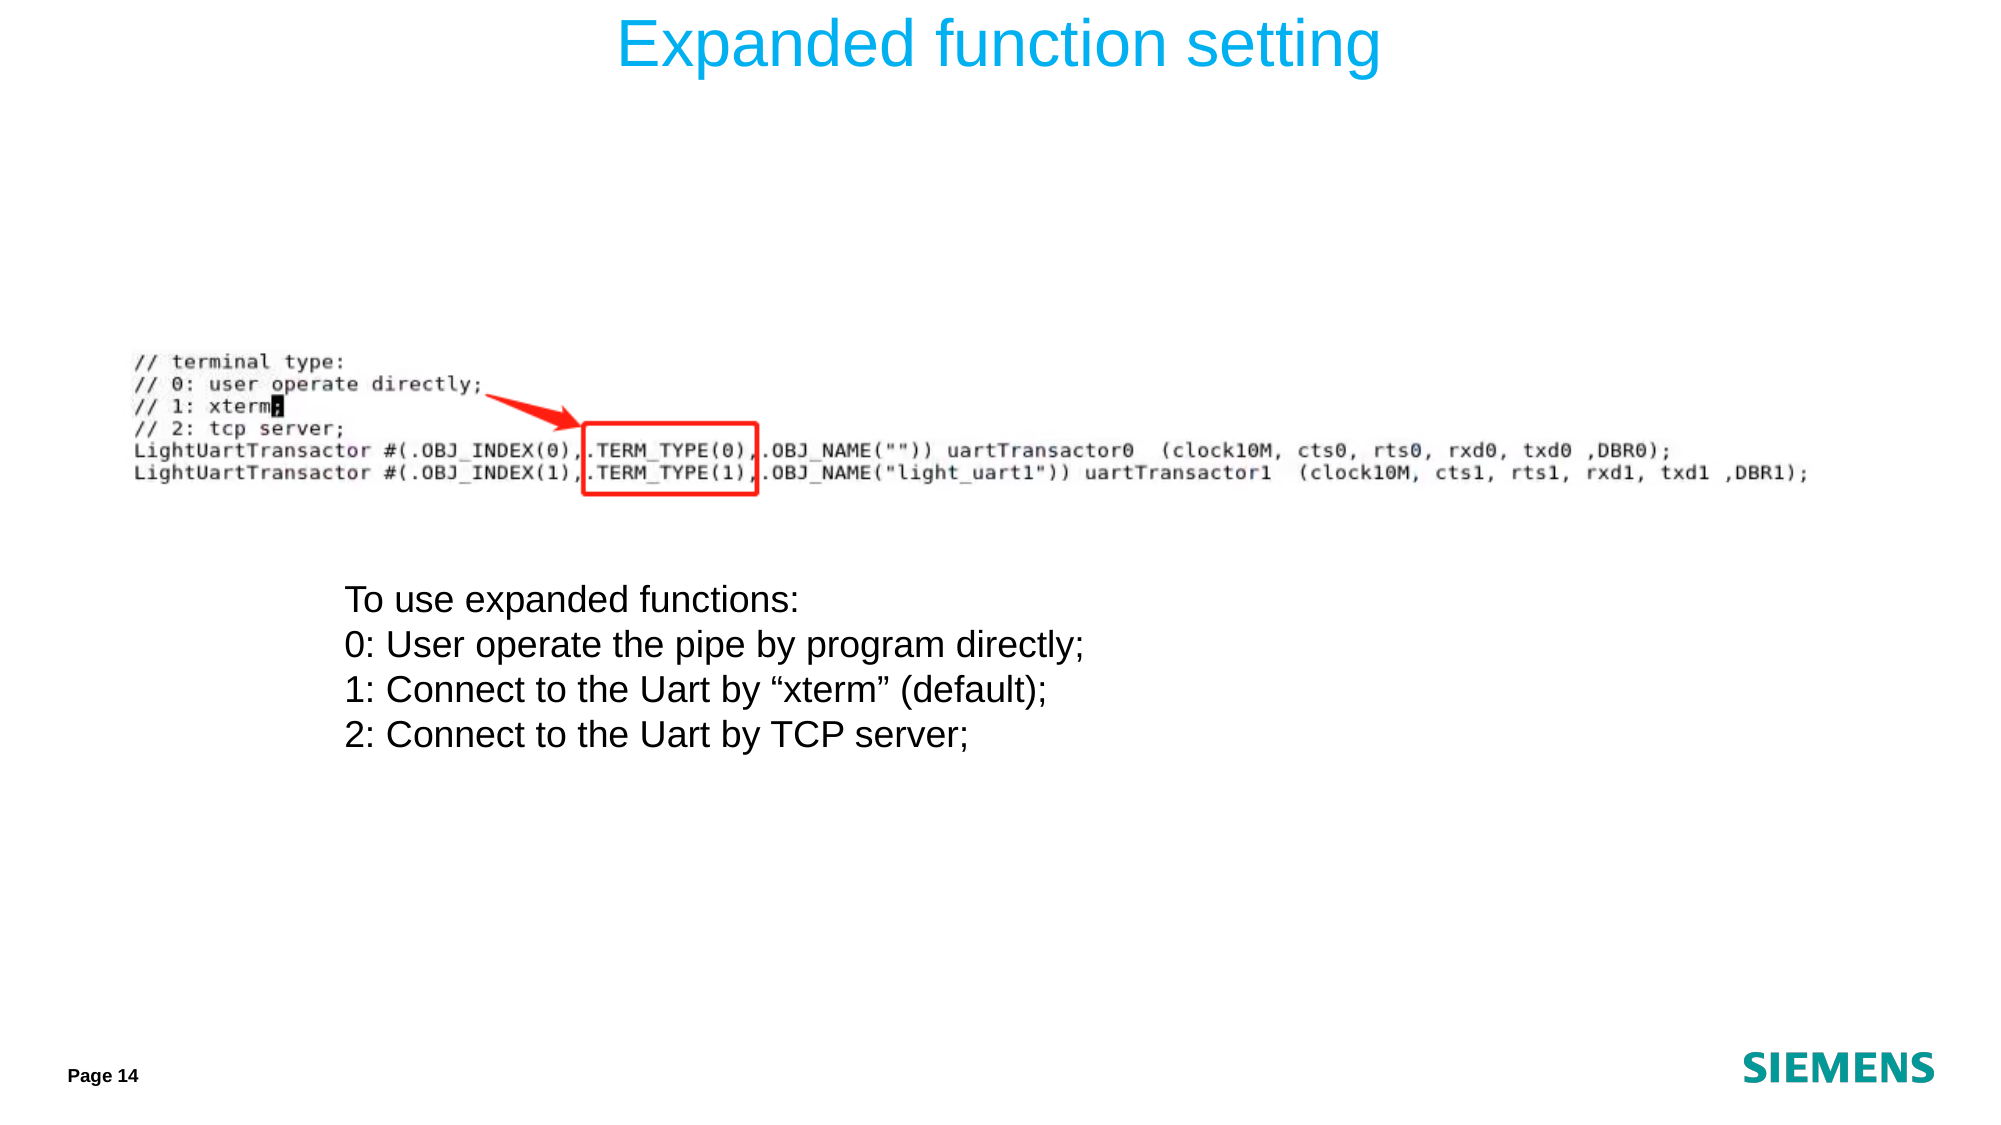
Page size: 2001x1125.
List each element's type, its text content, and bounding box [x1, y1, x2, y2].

picture [120, 349, 1873, 525]
text_box To use expanded functions: 0: User operate the pipe by program directly; 1: Connect to the Uart by “xterm” (default); 2: Connect to the Uart by TCP server; [344, 575, 1325, 846]
slide_number Page 14 [67, 1035, 174, 1125]
picture [1744, 1052, 1934, 1083]
text_box Expanded function setting [0, 0, 2000, 80]
